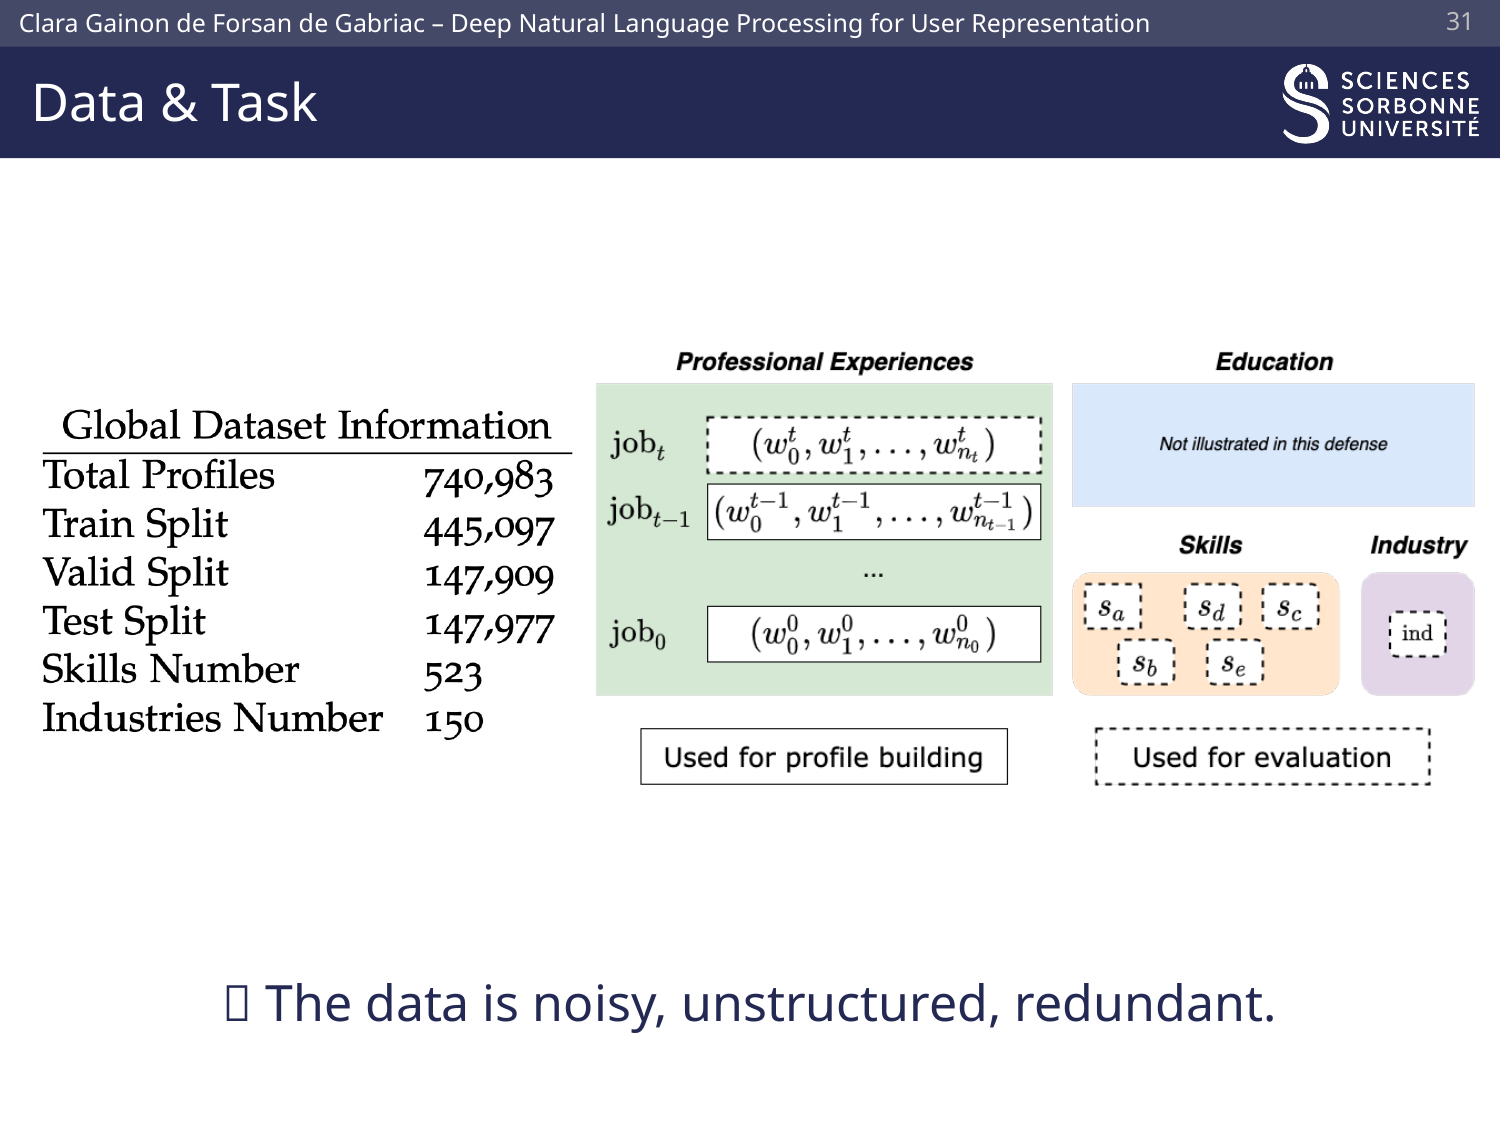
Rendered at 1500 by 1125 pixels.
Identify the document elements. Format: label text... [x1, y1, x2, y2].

title Data & Task [16, 48, 1266, 161]
slide_number 30 [1411, 0, 1490, 54]
text_box  The data is noisy, unstructured, redundant. [65, 964, 1435, 1040]
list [32, 401, 535, 745]
picture [535, 339, 1490, 786]
